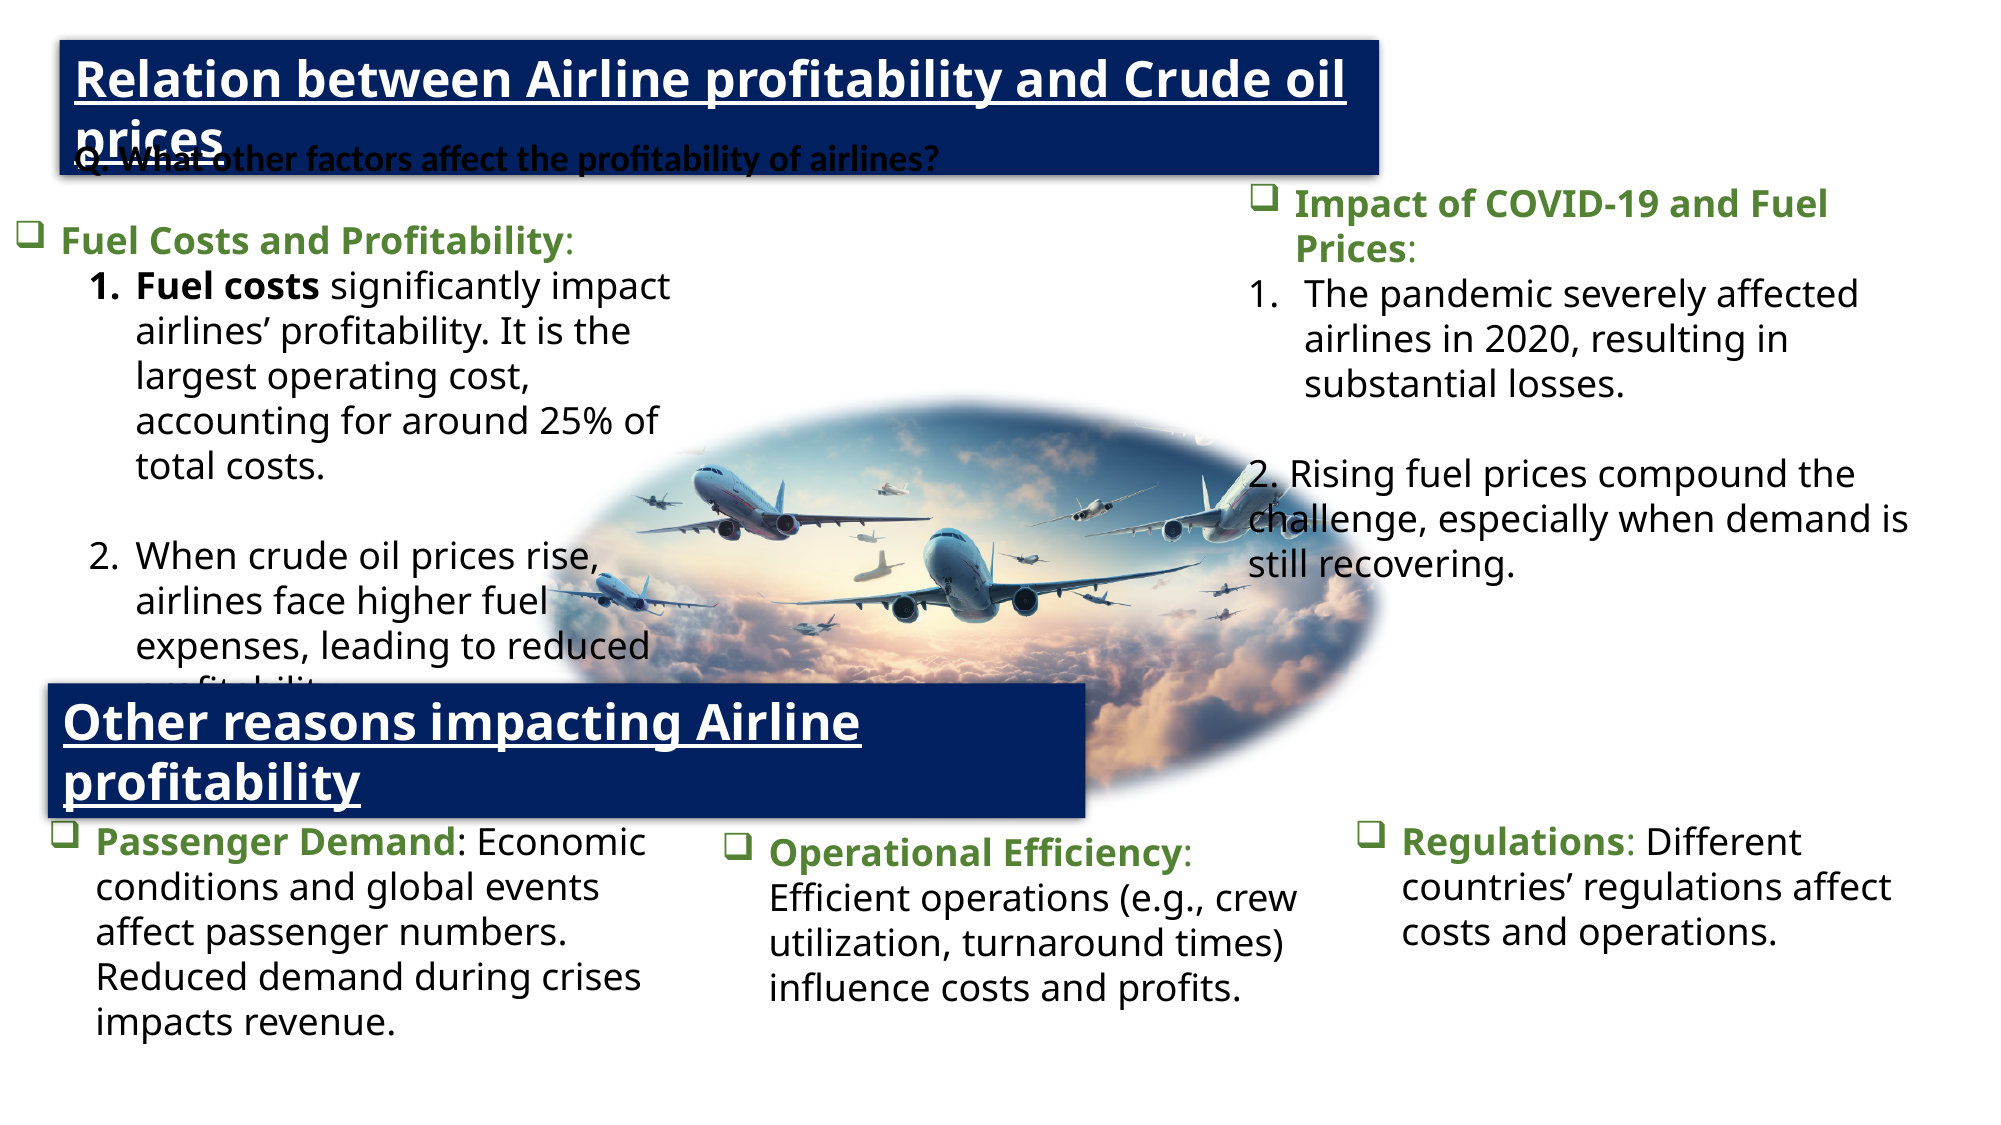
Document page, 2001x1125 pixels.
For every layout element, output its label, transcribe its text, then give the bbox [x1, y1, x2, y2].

text_box Operational Efficiency: Efficient operations (e.g., crew utilization, turnaround times) influence costs and profits. [706, 821, 1348, 1017]
text_box Regulations: Different countries’ regulations affect costs and operations. [1339, 810, 1967, 1006]
text_box Fuel Costs and Profitability: Fuel costs significantly impact airlines’ profitability. It is the largest operating cost, accounting for around 25% of total costs. When crude oil prices rise, airlines face higher fuel expenses, leading to reduced profitability. [0, 209, 696, 765]
text_box Q. What other factors affect the profitability of airlines? [59, 126, 1097, 232]
text_box Passenger Demand: Economic conditions and global events affect passenger numbers. Reduced demand during crises impacts revenue. [33, 810, 707, 1096]
text_box Relation between Airline profitability and Crude oil prices [59, 40, 1380, 175]
text_box Impact of COVID-19 and Fuel Prices: The pandemic severely affected airlines in 2020, resulting in substantial losses. 2. Rising fuel prices compound the challenge, especially when demand is still recovering. [1233, 172, 1967, 638]
picture [529, 388, 1393, 820]
text_box Other reasons impacting Airline profitability [47, 683, 529, 819]
